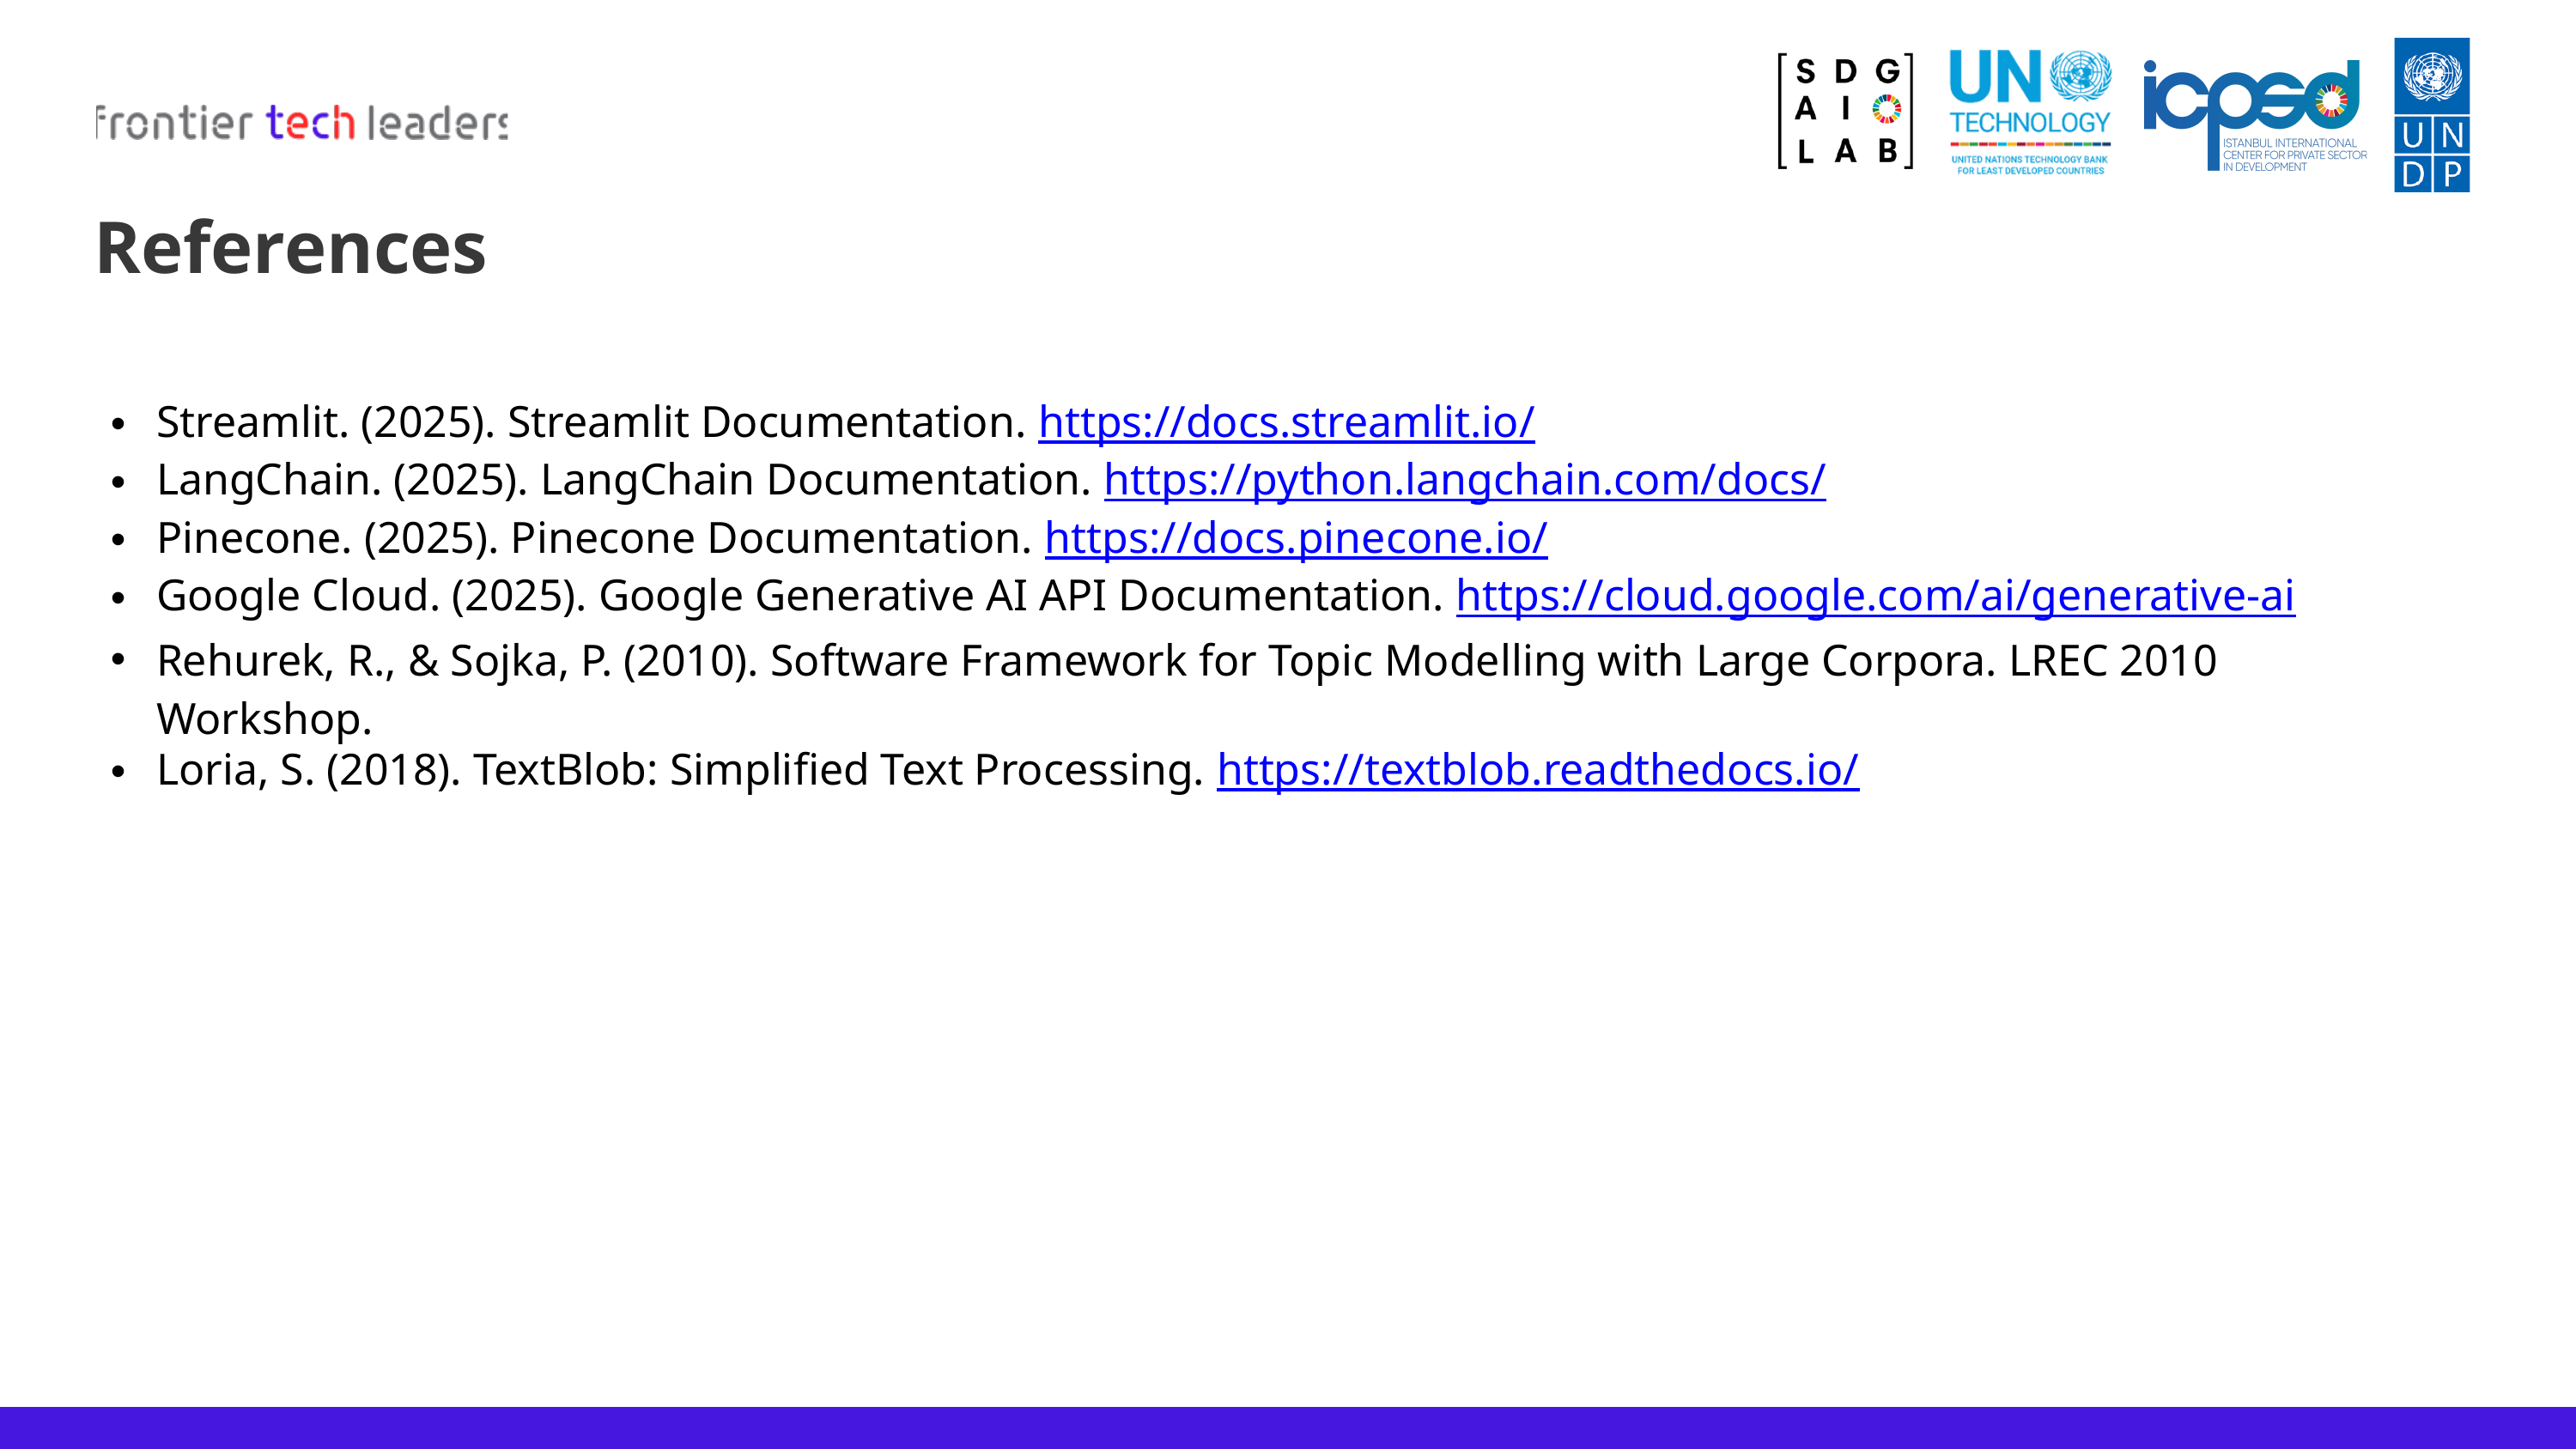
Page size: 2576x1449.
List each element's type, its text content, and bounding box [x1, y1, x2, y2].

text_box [1773, 47, 1917, 170]
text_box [1943, 47, 2118, 181]
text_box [2143, 59, 2367, 171]
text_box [2394, 38, 2470, 193]
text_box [0, 1405, 2576, 1449]
text_box Streamlit. (2025). Streamlit Documentation. https://docs.streamlit.io/ LangChain. (2025). LangChain Documentation. https://python.langchain.com/docs/ Pinecone. (2025). Pinecone Documentation. https://docs.pinecone.io/ Google Cloud. (2025). Google Generative AI API Documentation. https://cloud.google.com/ai/generative-ai Rehurek, R., & Sojka, P. (2010). Software Framework for Topic Modelling with Large Corpora. LREC 2010 Workshop. Loria, S. (2018). TextBlob: Simplified Text Processing. https://textblob.readthedocs.io/ [64, 395, 2367, 859]
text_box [93, 173, 1127, 300]
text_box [95, 104, 508, 141]
